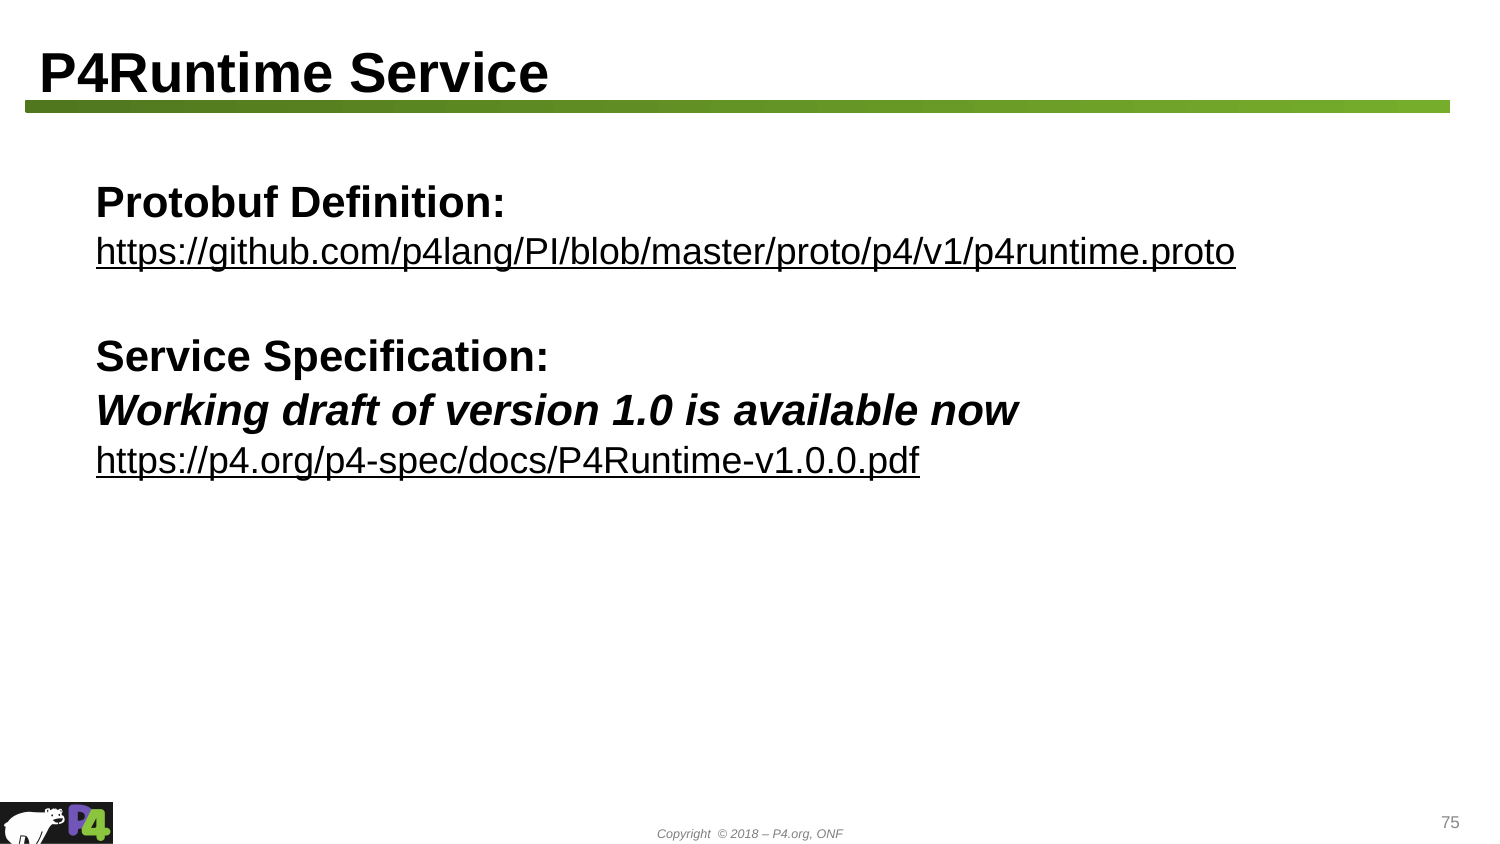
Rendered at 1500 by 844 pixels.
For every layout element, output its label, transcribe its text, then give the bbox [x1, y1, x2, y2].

title P4Runtime Service [24, 20, 1450, 100]
list Protobuf Definition: https://github.com/p4lang/PI/blob/master/proto/p4/v1/p4runtime.proto Service Specification: Working draft of version 1.0 is available now https://p4.org/p4-spec/docs/P4Runtime-v1.0.0.pdf [24, 121, 1450, 797]
slide_number 75 [1299, 808, 1475, 835]
picture [0, 802, 113, 844]
